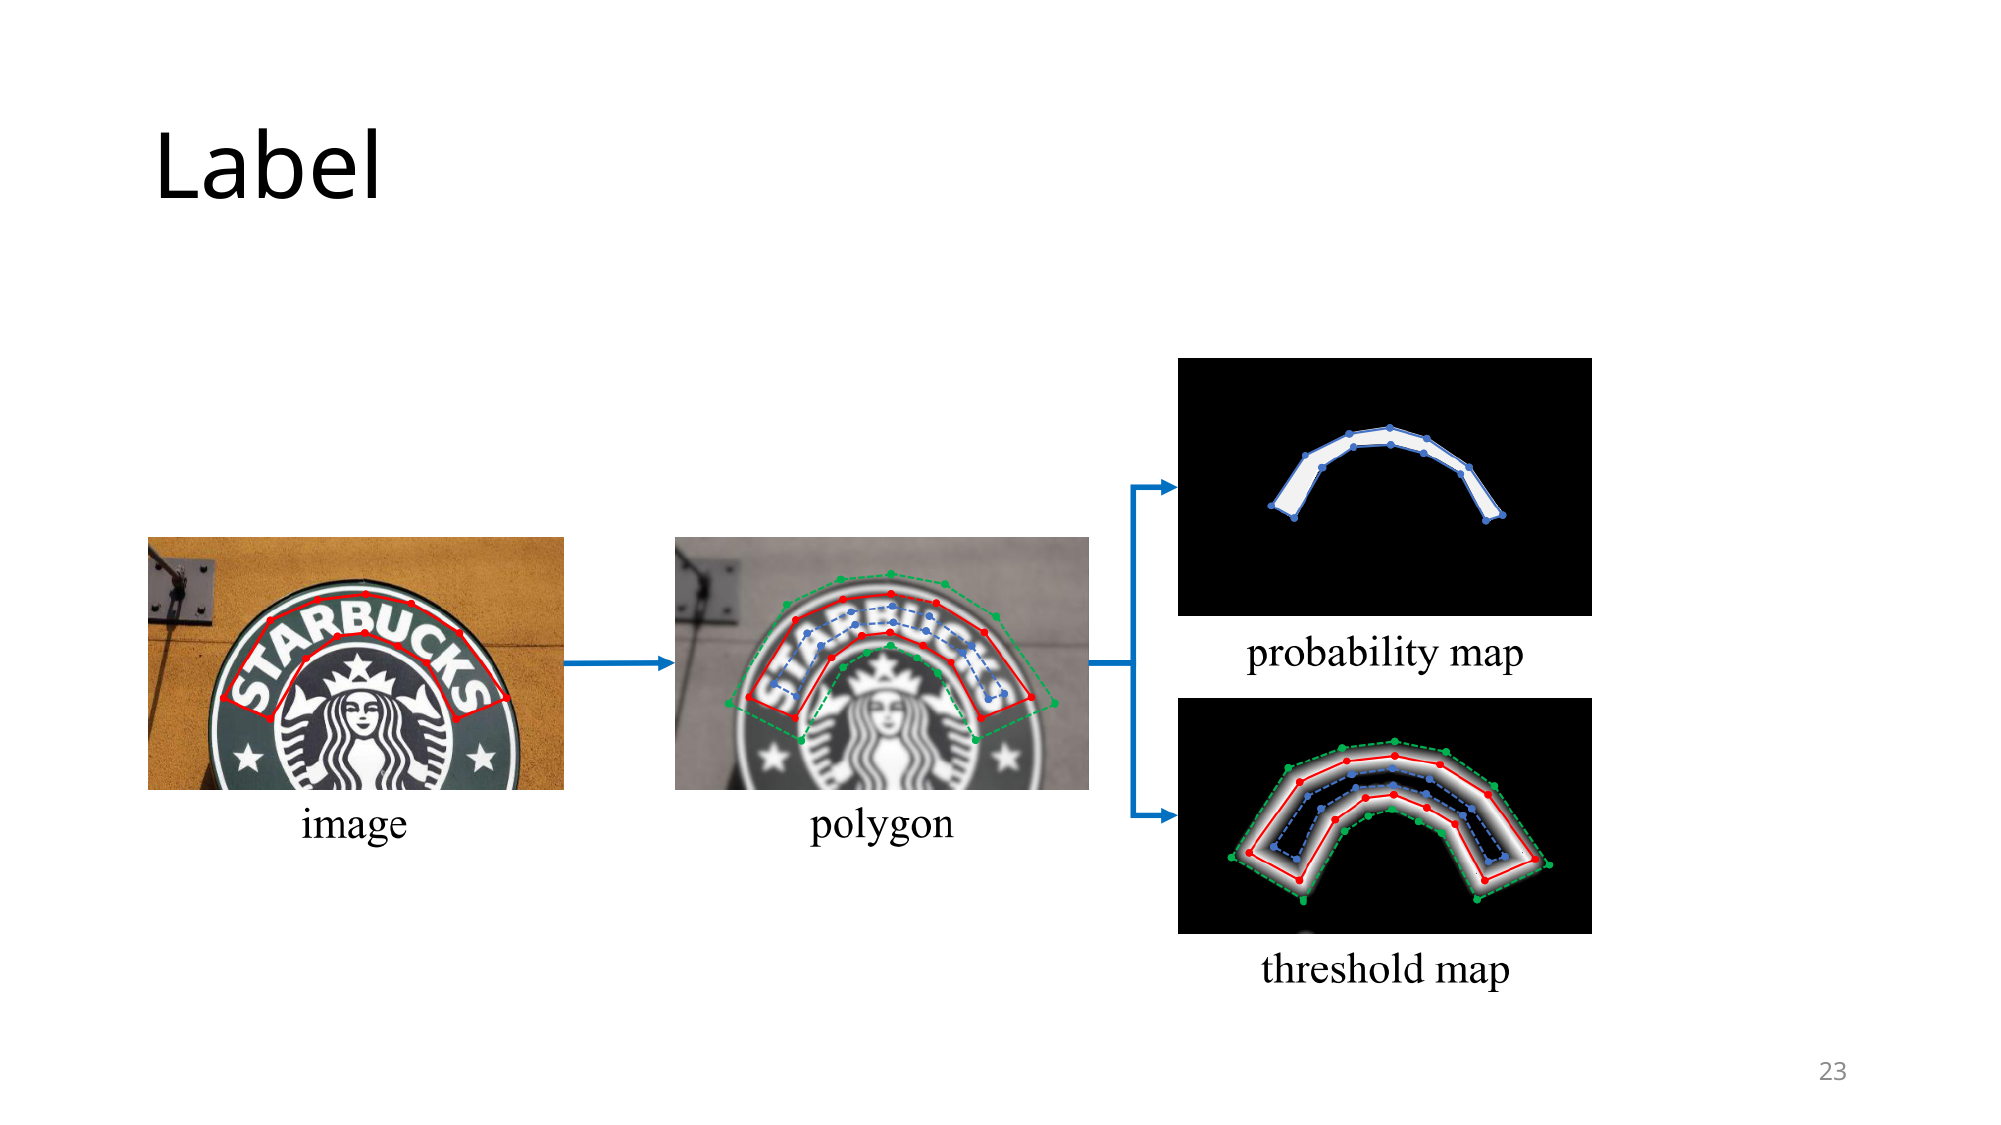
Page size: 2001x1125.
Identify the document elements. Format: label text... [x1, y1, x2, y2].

title Label [137, 59, 1863, 278]
picture [137, 305, 1611, 1015]
slide_number 23 [1412, 1042, 1863, 1103]
